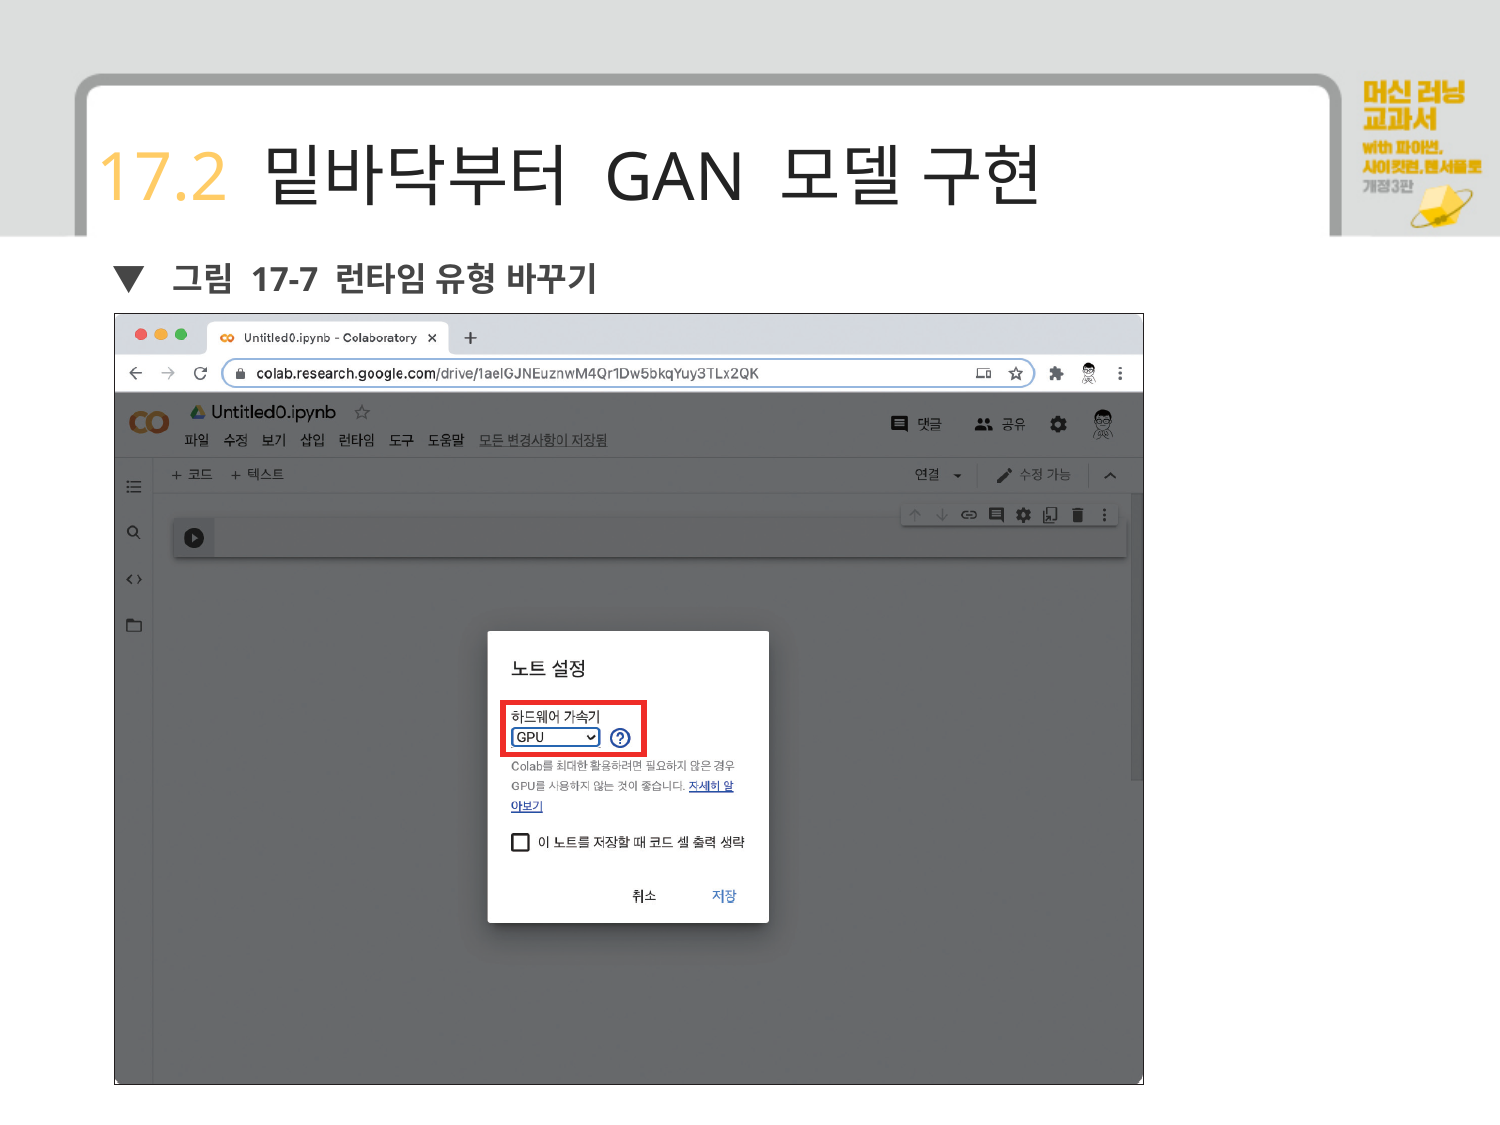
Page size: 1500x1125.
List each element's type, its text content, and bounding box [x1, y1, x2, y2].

picture [0, 0, 1500, 1125]
title 17.2 밑바닥부터 GAN 모델 구현 [81, 90, 1412, 222]
text_box ▼ 그림 17-7 런타임 유형 바꾸기 [97, 251, 1424, 317]
